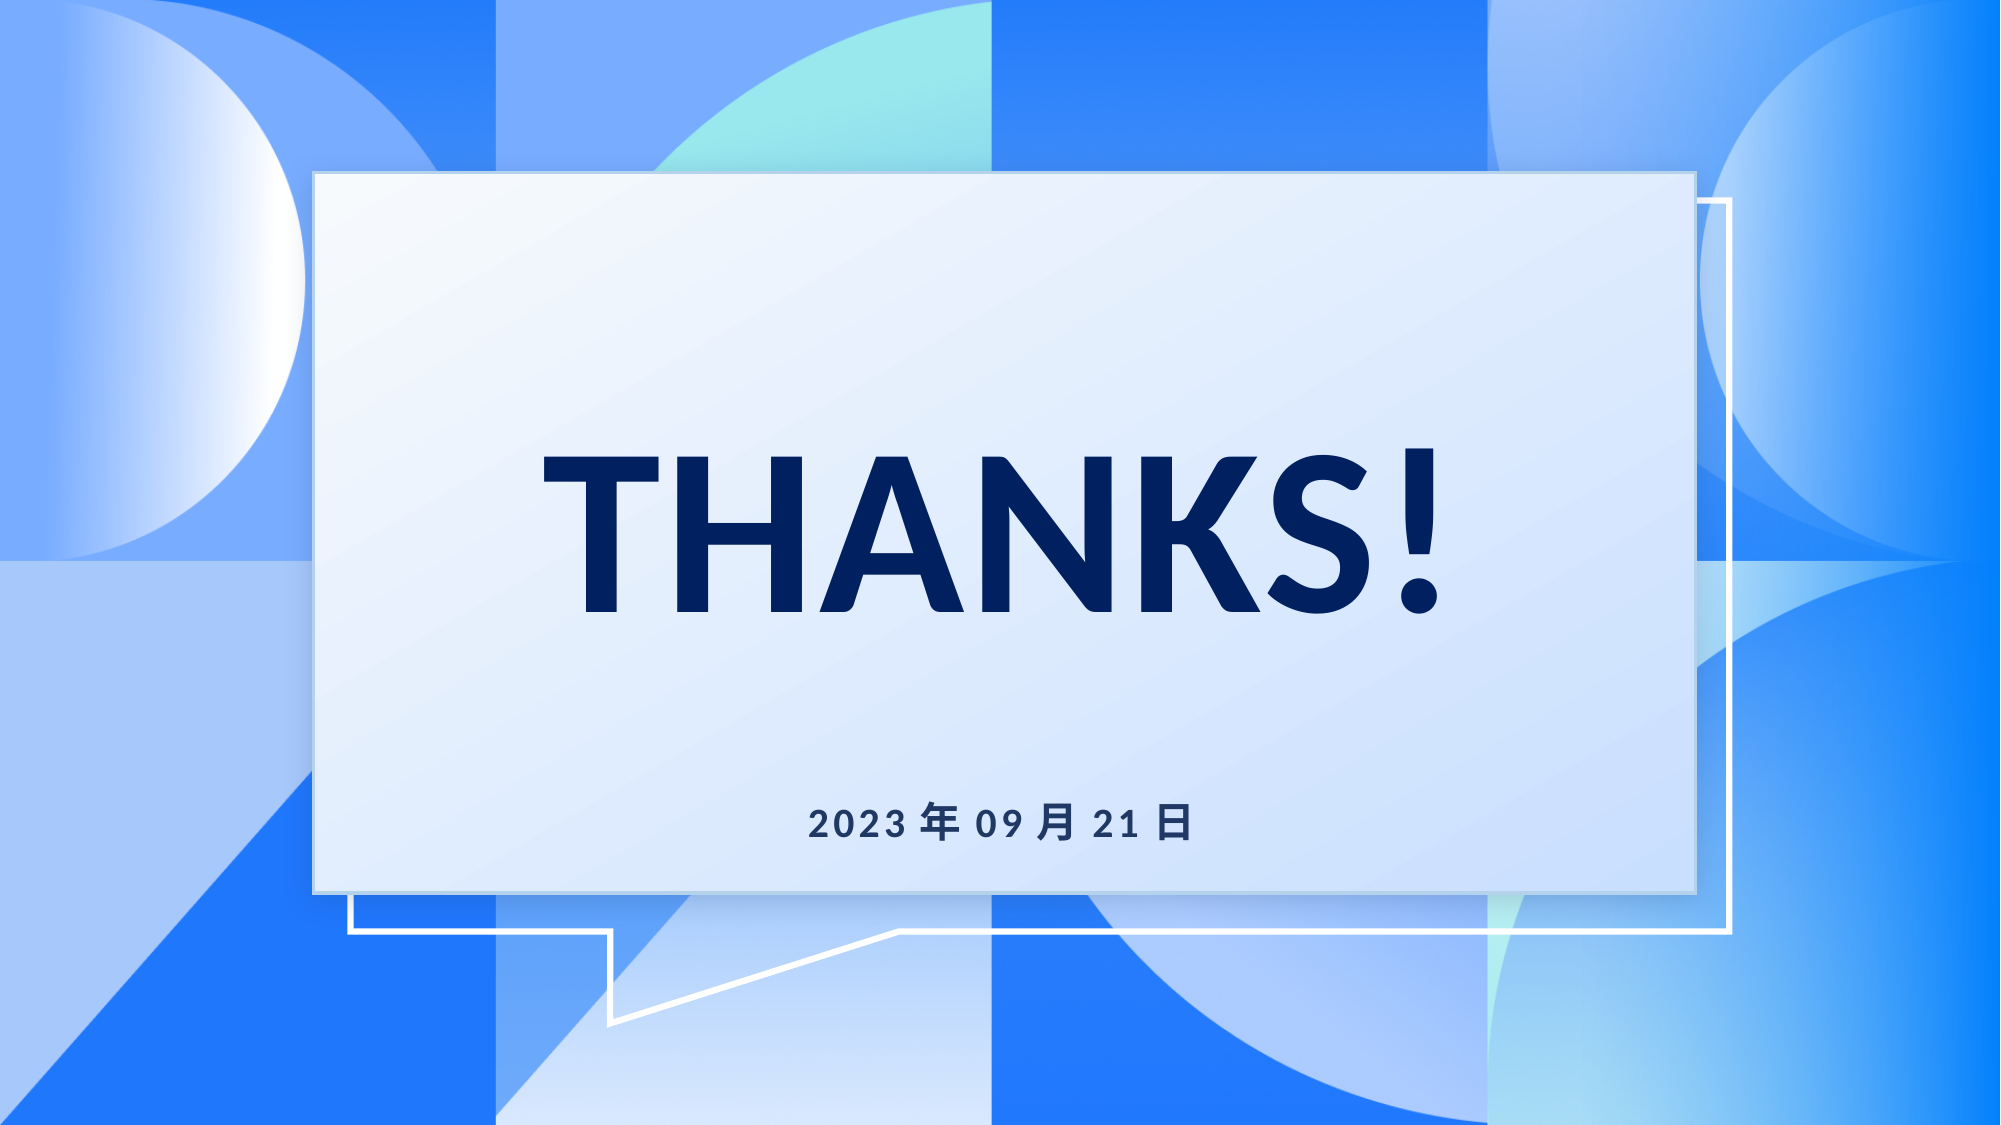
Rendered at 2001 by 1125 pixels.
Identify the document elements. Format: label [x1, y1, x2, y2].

picture [0, 0, 2000, 1125]
text_box [313, 172, 1730, 1024]
